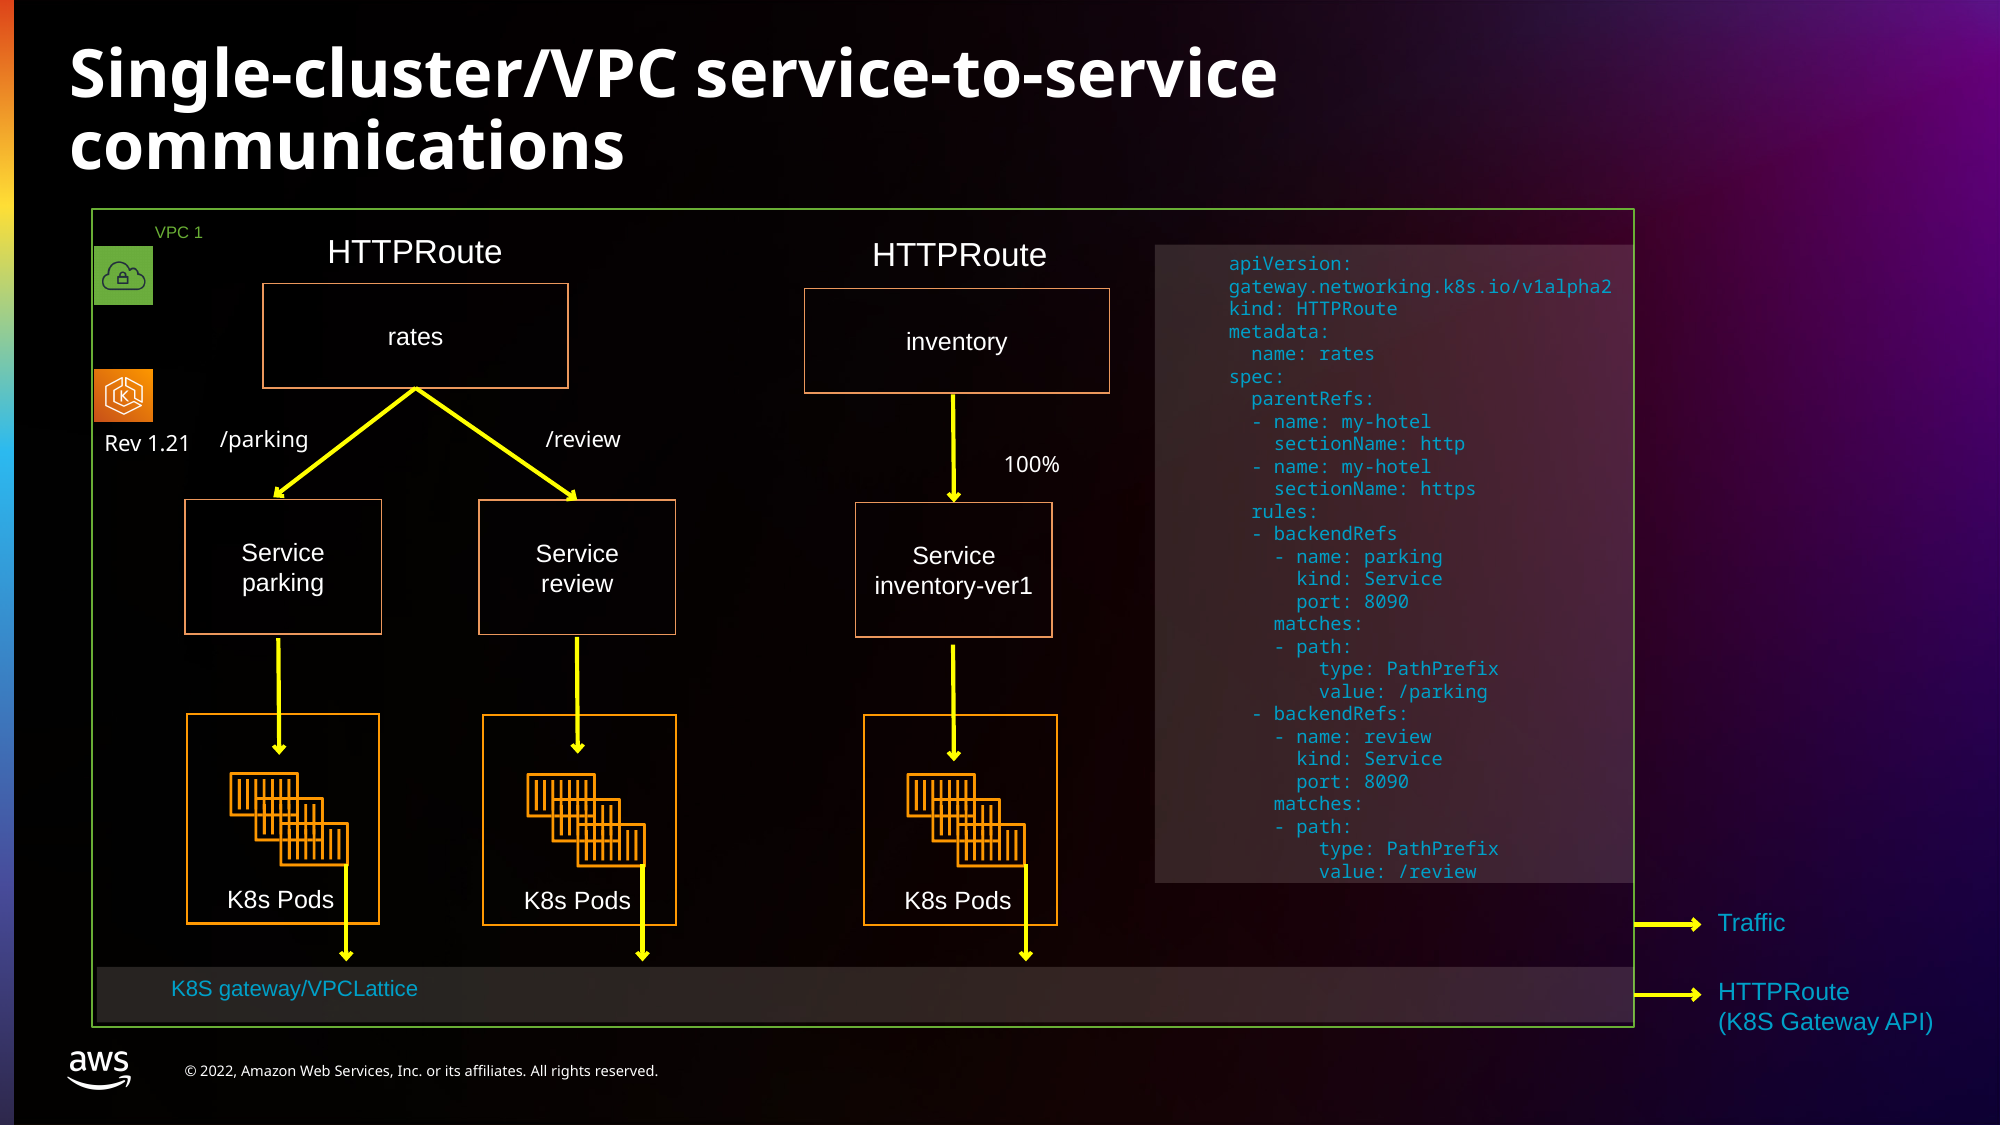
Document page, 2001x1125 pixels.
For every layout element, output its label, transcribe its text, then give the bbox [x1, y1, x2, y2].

text_box VPC 1 [92, 209, 1635, 1027]
title Single-cluster/VPC service-to-service communications [69, 32, 1951, 194]
text_box HTTPRoute [312, 222, 518, 278]
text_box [863, 714, 1057, 925]
text_box Service inventory-ver1 [855, 502, 1053, 637]
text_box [415, 389, 578, 501]
text_box Rev 1.21 [89, 421, 207, 463]
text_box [186, 713, 380, 924]
text_box K8S gateway/VPCLattice [96, 966, 1635, 1023]
text_box HTTPRoute [857, 225, 1063, 281]
text_box /parking [205, 417, 273, 460]
text_box Service review [478, 500, 676, 635]
text_box inventory [804, 288, 1110, 393]
text_box HTTPRoute (K8S Gateway API) [1703, 968, 1950, 1044]
picture [0, 0, 2000, 1125]
text_box 100% [988, 443, 1076, 485]
text_box /review [578, 417, 637, 460]
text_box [273, 389, 416, 498]
text_box apiVersion: gateway.networking.k8s.io/v1alpha2 kind: HTTPRoute metadata: name: rates spec: parentRefs: - name: my-hotel sectionName: http - name: my-hotel sectionName: https rules: - backendRefs - name: parking kind: Service port: 8090 matches: - path: type: PathPrefix value: /parking - backendRefs: - name: review kind: Service port: 8090 matches: - path: type: PathPrefix value: /review [1154, 244, 1635, 883]
text_box Traffic [1702, 899, 1801, 945]
text_box Service parking [184, 499, 382, 634]
text_box rates [263, 283, 569, 388]
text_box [483, 714, 677, 925]
